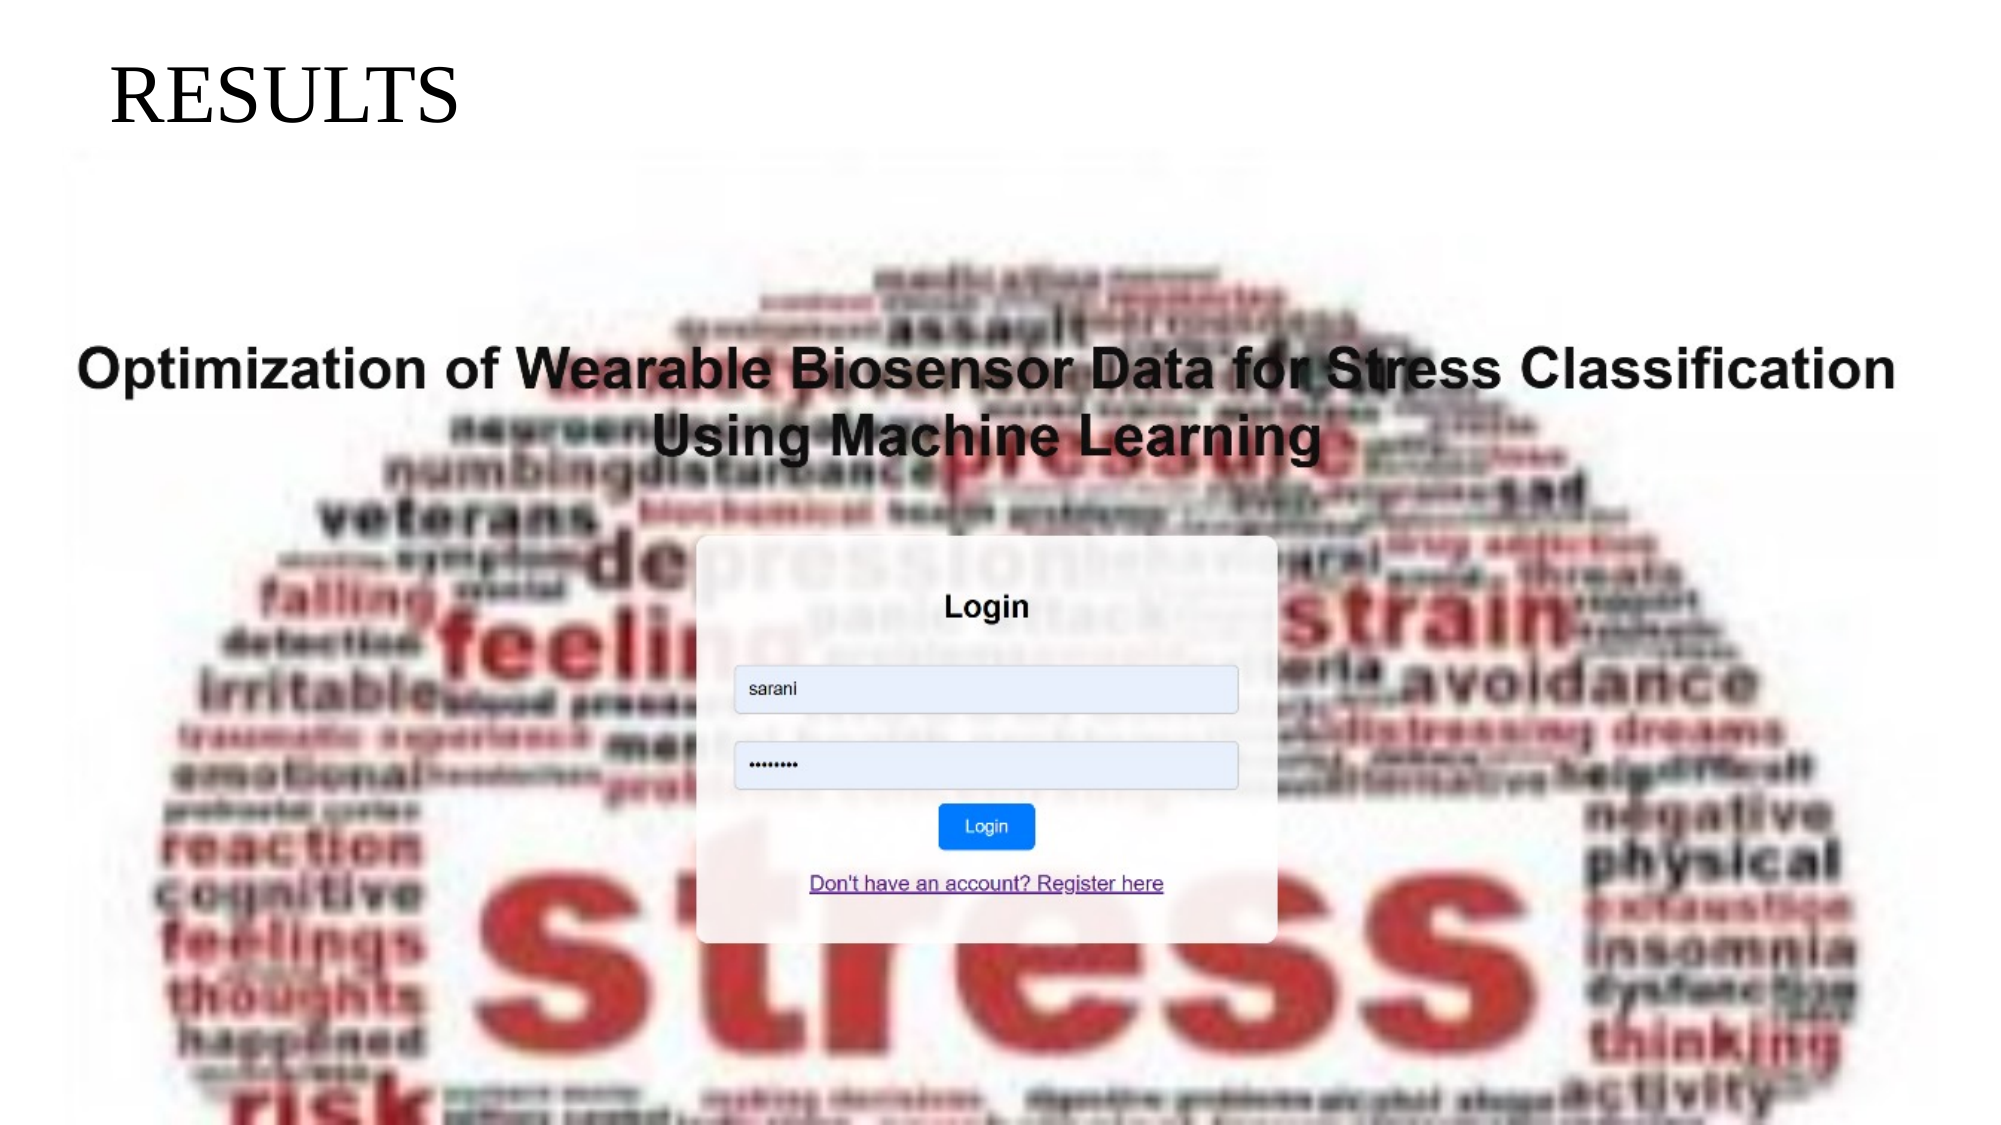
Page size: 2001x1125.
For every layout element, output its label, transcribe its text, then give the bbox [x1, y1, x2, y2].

text_box RESULTS [94, 31, 906, 147]
picture [62, 147, 1938, 1125]
